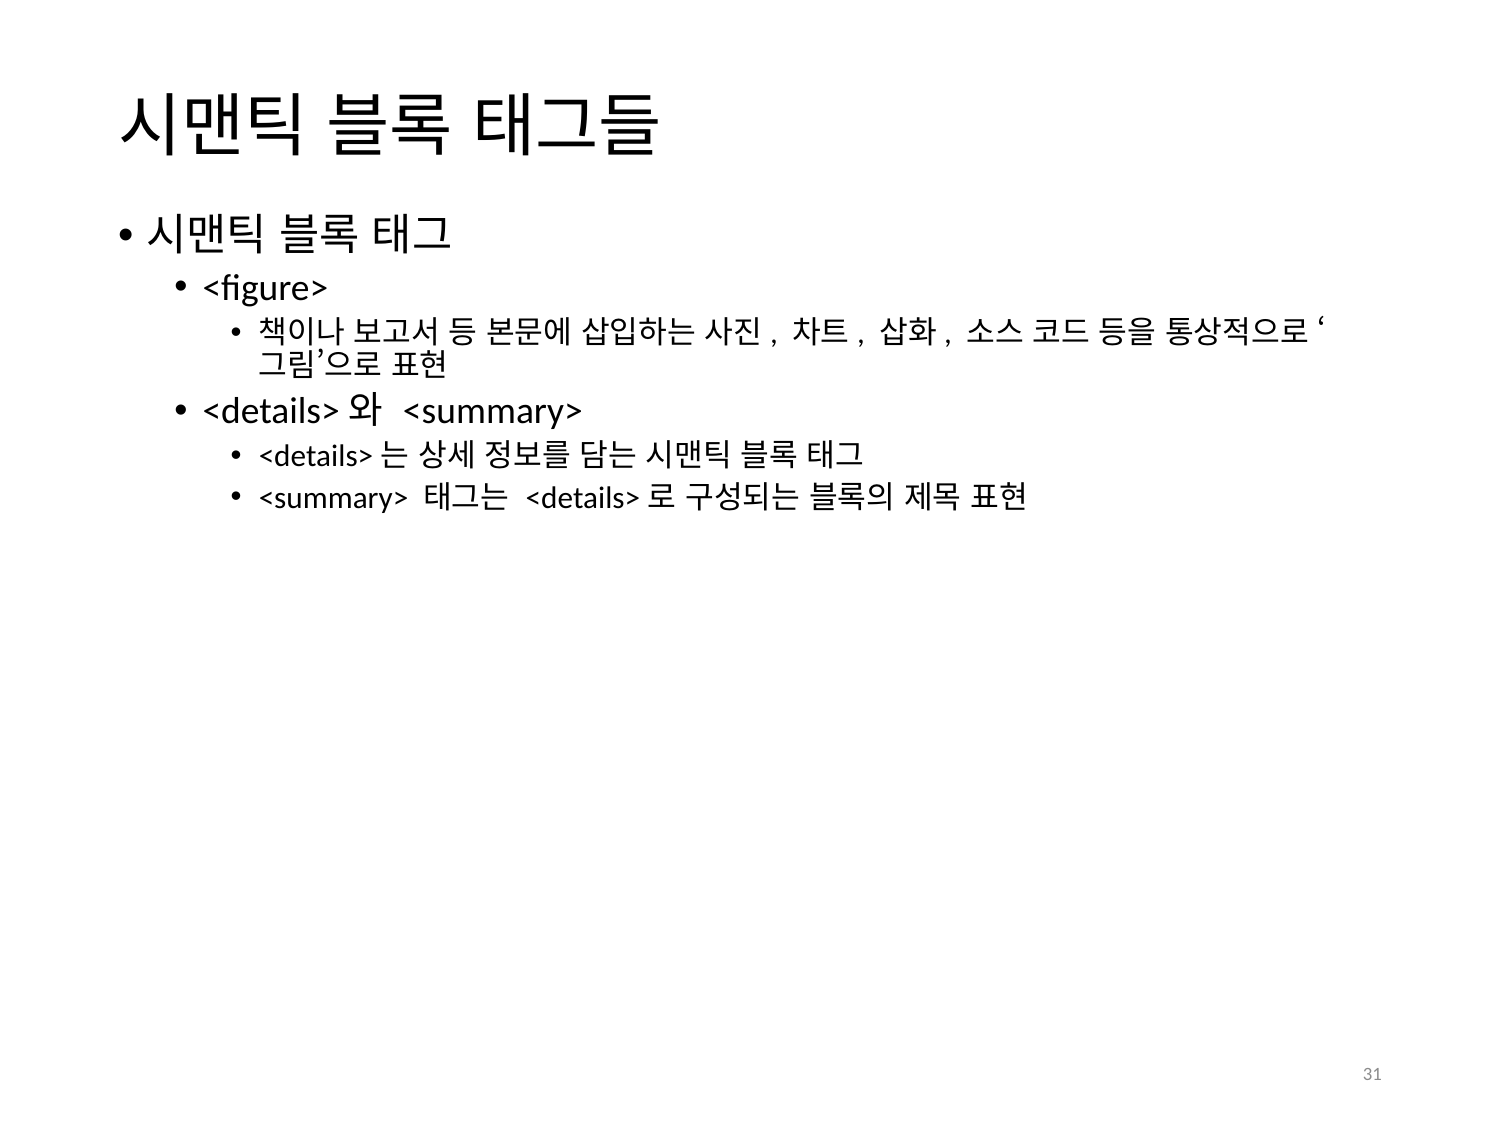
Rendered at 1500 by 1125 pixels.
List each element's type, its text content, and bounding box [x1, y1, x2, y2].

title 시맨틱 블록 태그들 [103, 59, 1397, 197]
list 시맨틱 블록 태그 <figure> 책이나 보고서 등 본문에 삽입하는 사진, 차트, 삽화, 소스 코드 등을 통상적으로 ‘그림’으로 표현 <details>와 <summary> <details>는 상세 정보를 담는 시맨틱 블록 태그 <summary> 태그는 <details>로 구성되는 블록의 제목 표현 [103, 205, 1397, 920]
slide_number 31 [1059, 1042, 1397, 1103]
